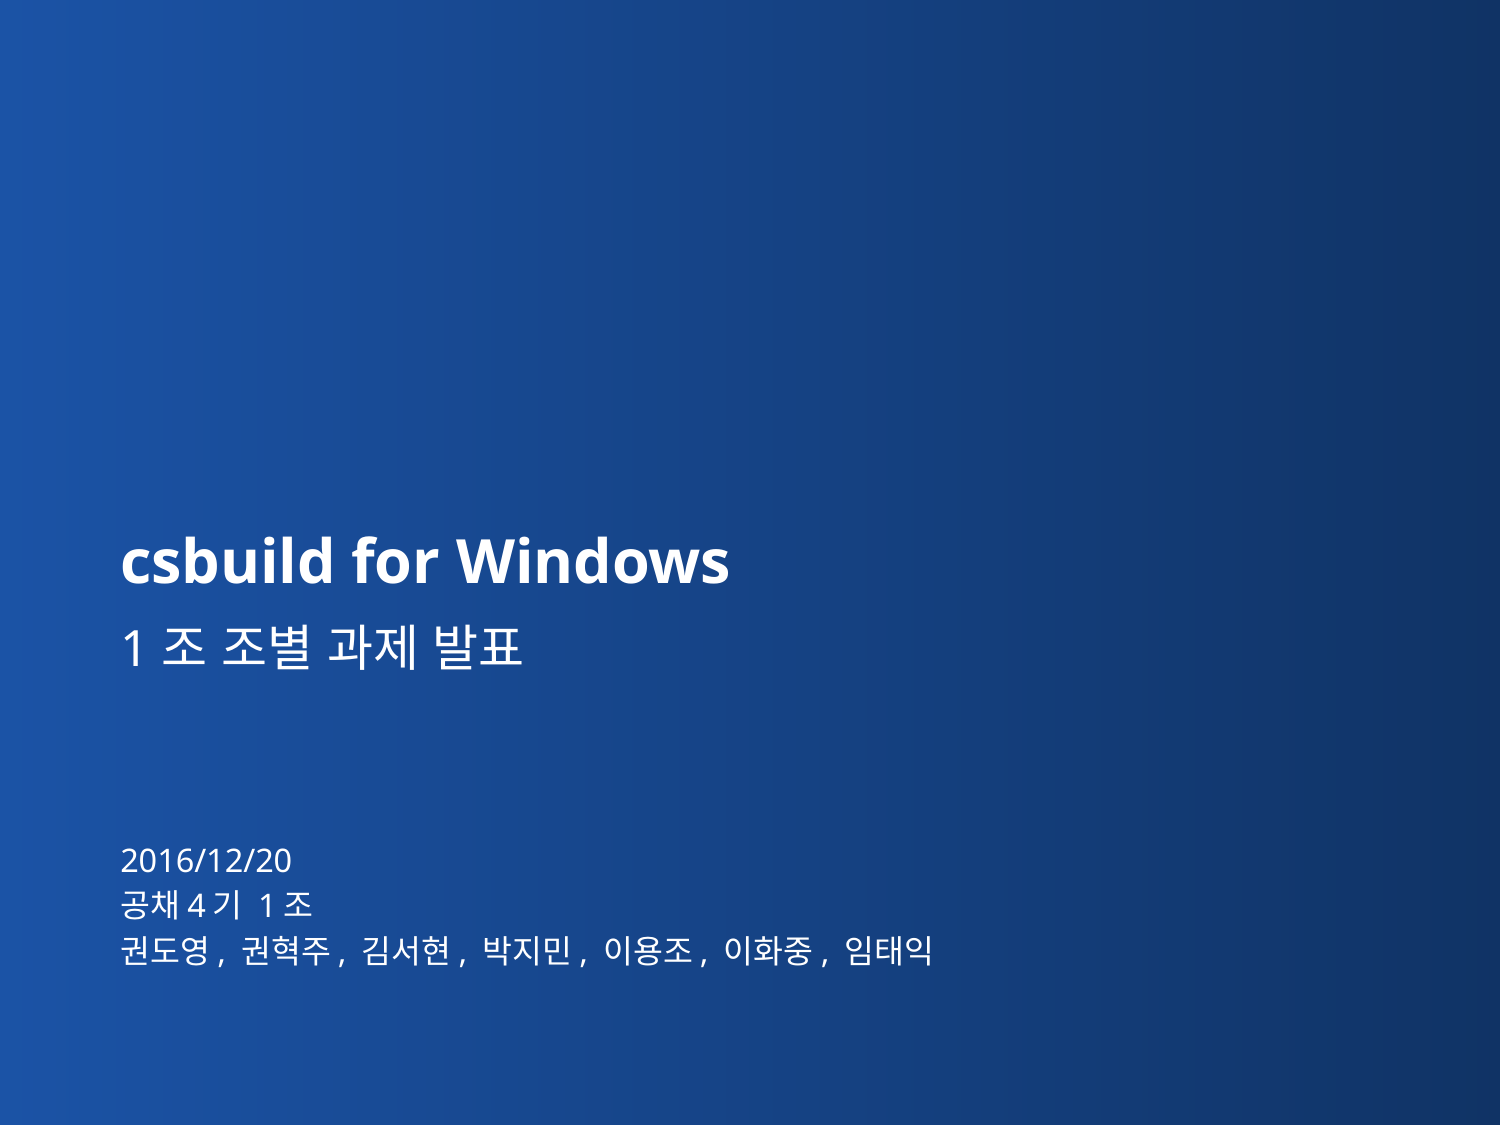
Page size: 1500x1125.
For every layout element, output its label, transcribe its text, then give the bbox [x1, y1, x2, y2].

list 2016/12/20 공채4기 1조 권도영, 권혁주, 김서현, 박지민, 이용조, 이화중, 임태익 [105, 832, 951, 997]
list 1조 조별 과제 발표 [105, 609, 1395, 727]
title csbuild for Windows [105, 510, 1395, 609]
